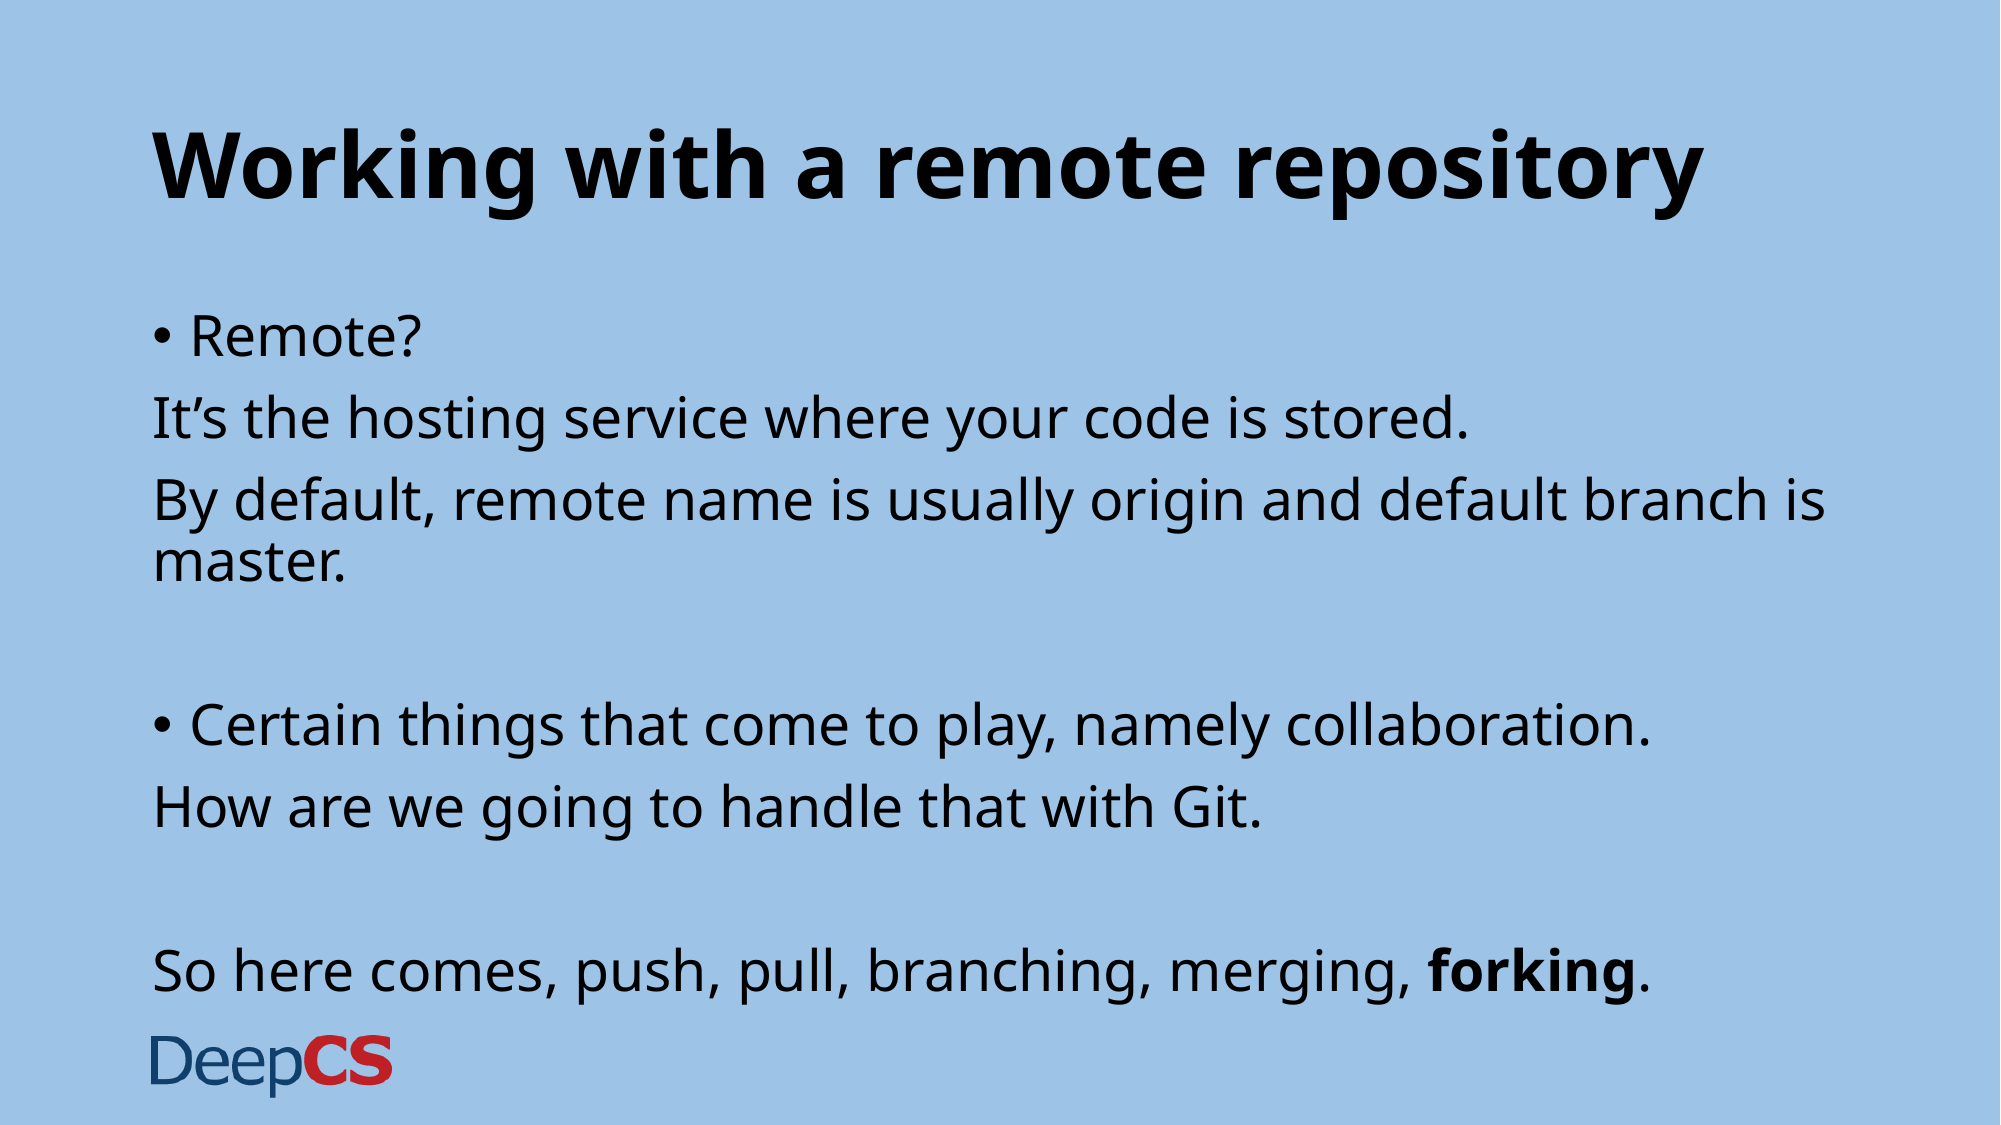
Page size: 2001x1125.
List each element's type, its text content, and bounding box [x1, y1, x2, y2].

list Remote? It’s the hosting service where your code is stored. By default, remote name is usually origin and default branch is master. Certain things that come to play, namely collaboration. How are we going to handle that with Git. So here comes, push, pull, branching, merging, forking. [137, 299, 1863, 1014]
title Working with a remote repository [137, 59, 1863, 278]
picture [137, 1022, 398, 1109]
